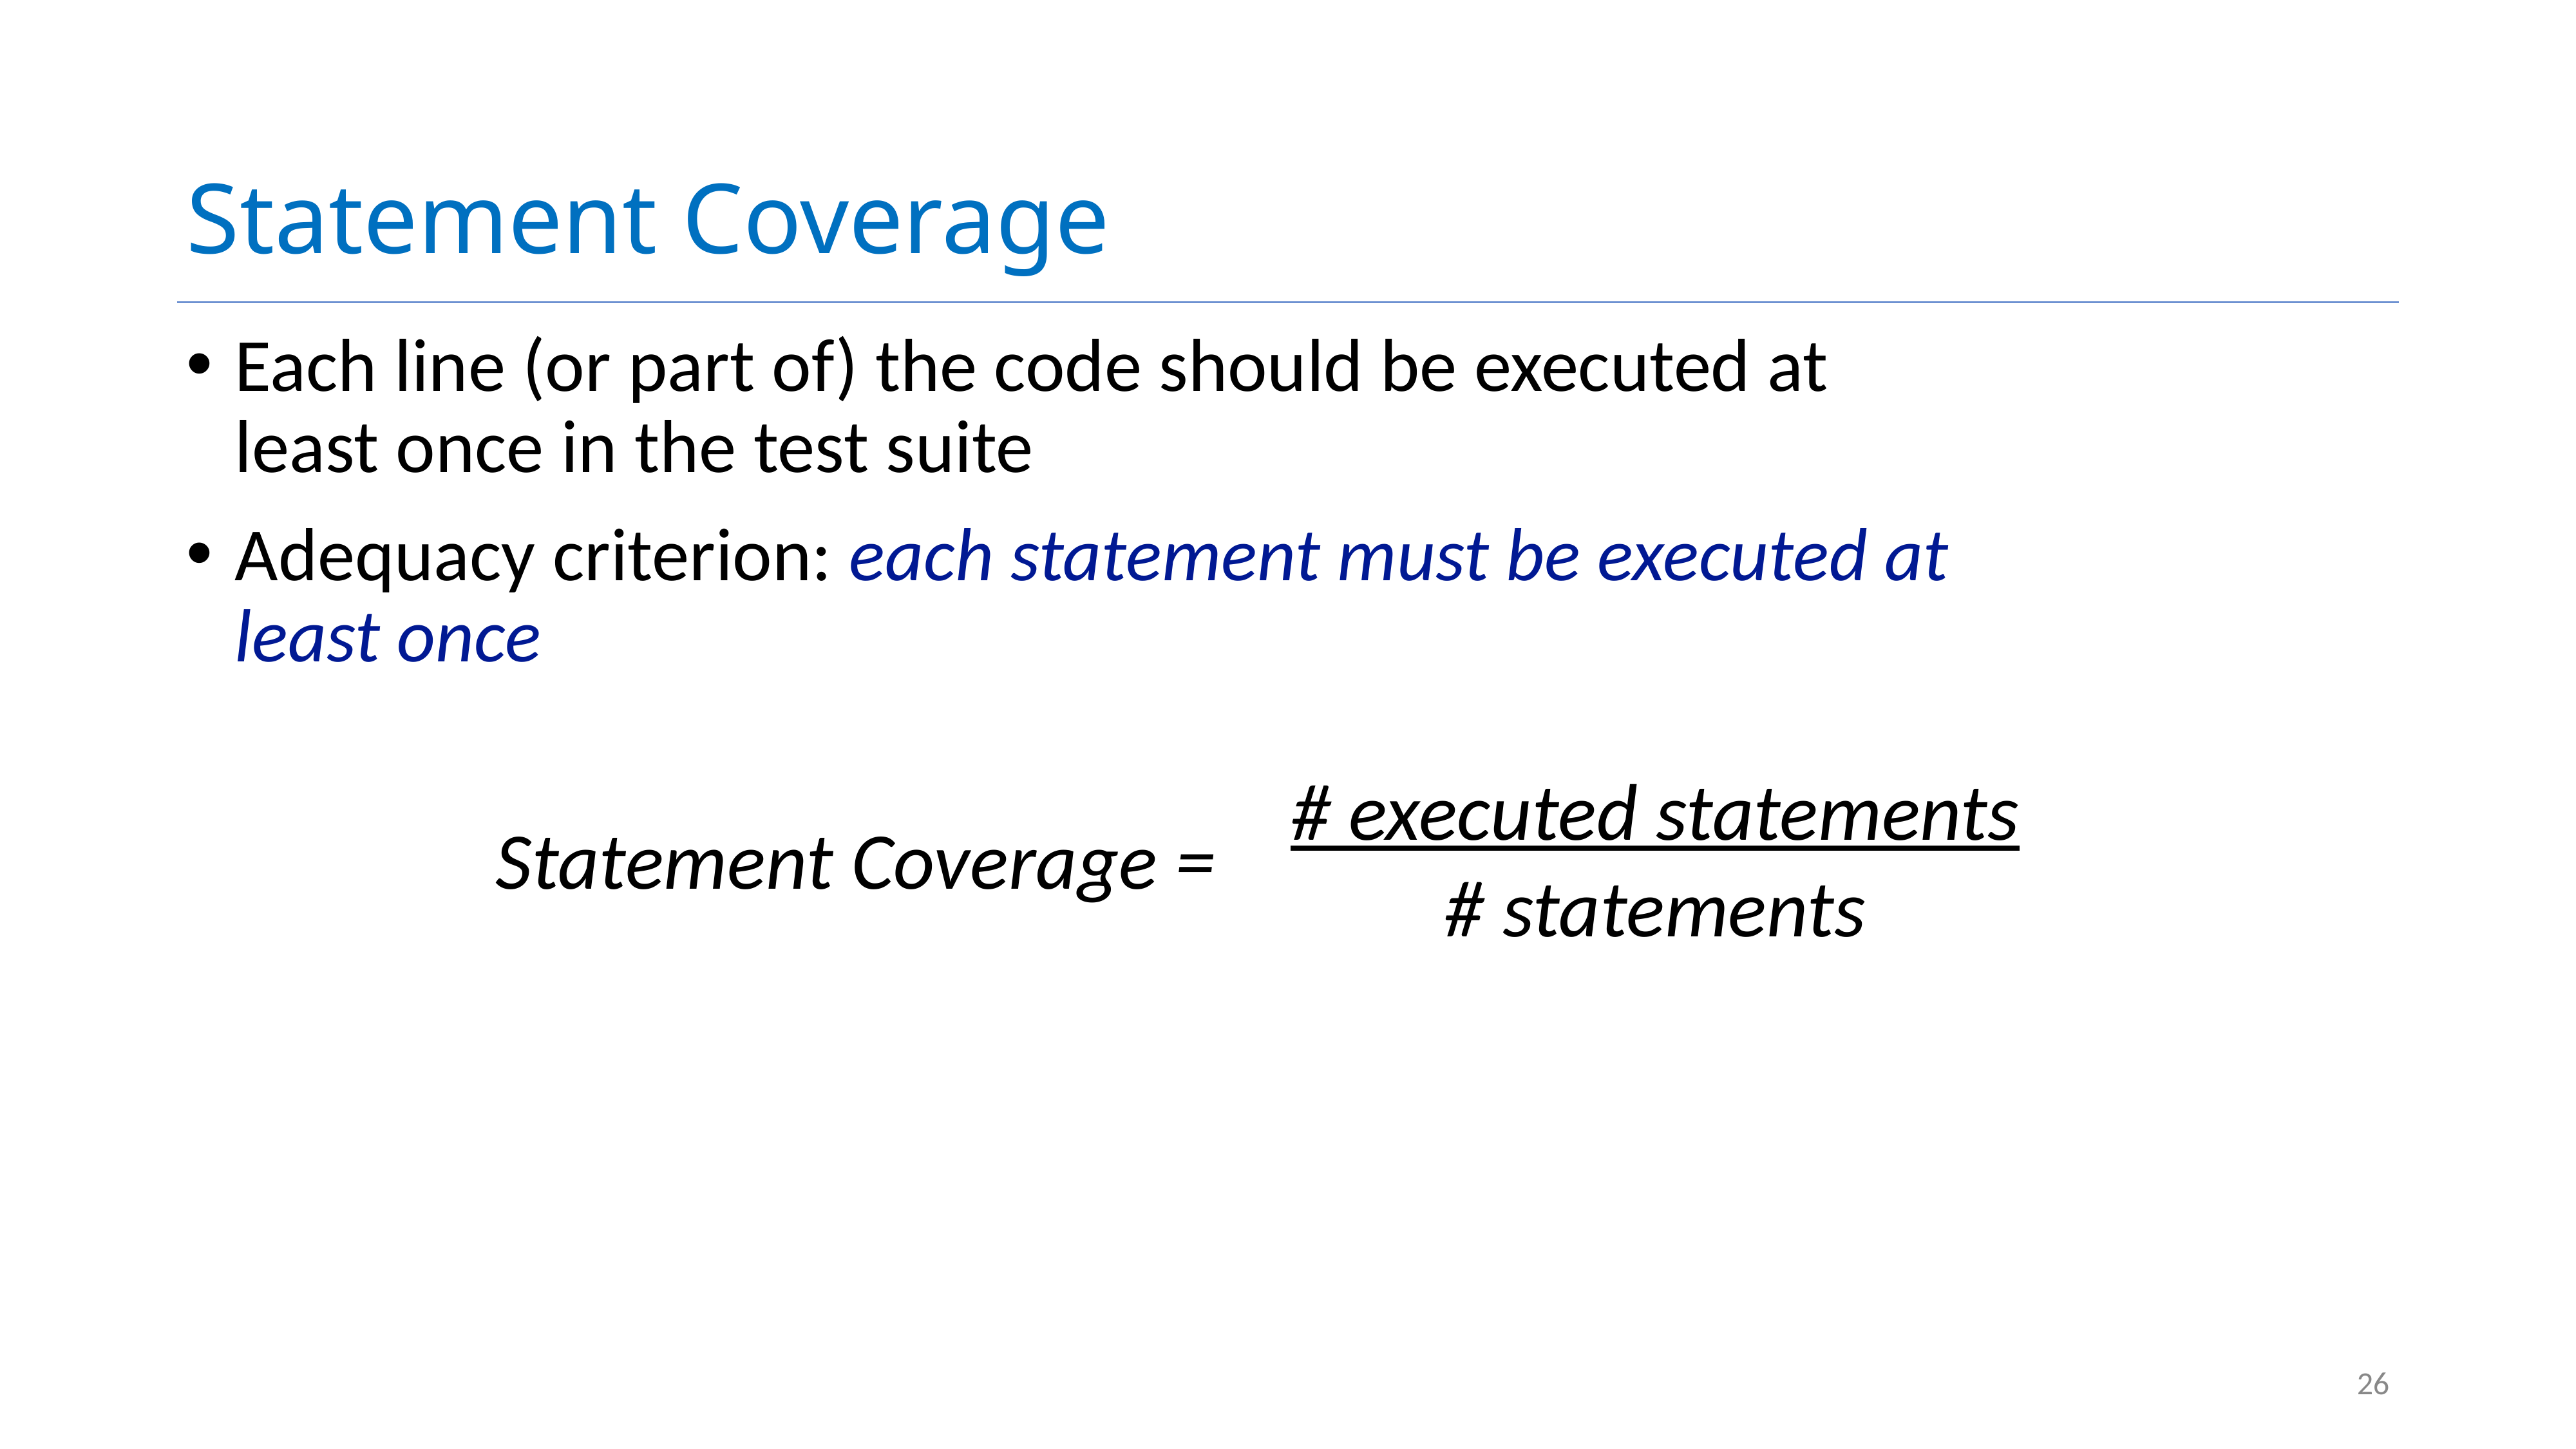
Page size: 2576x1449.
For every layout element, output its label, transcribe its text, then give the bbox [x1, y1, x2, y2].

title Statement Coverage [176, 3, 2400, 285]
text_box Statement Coverage = [442, 804, 1288, 910]
text_box # executed statements # statements [1232, 755, 2078, 958]
list Each line (or part of) the code should be executed at least once in the test suite Adequacy criterion: each statement must be executed at least once [176, 316, 1982, 1238]
slide_number 26 [2344, 1355, 2400, 1408]
